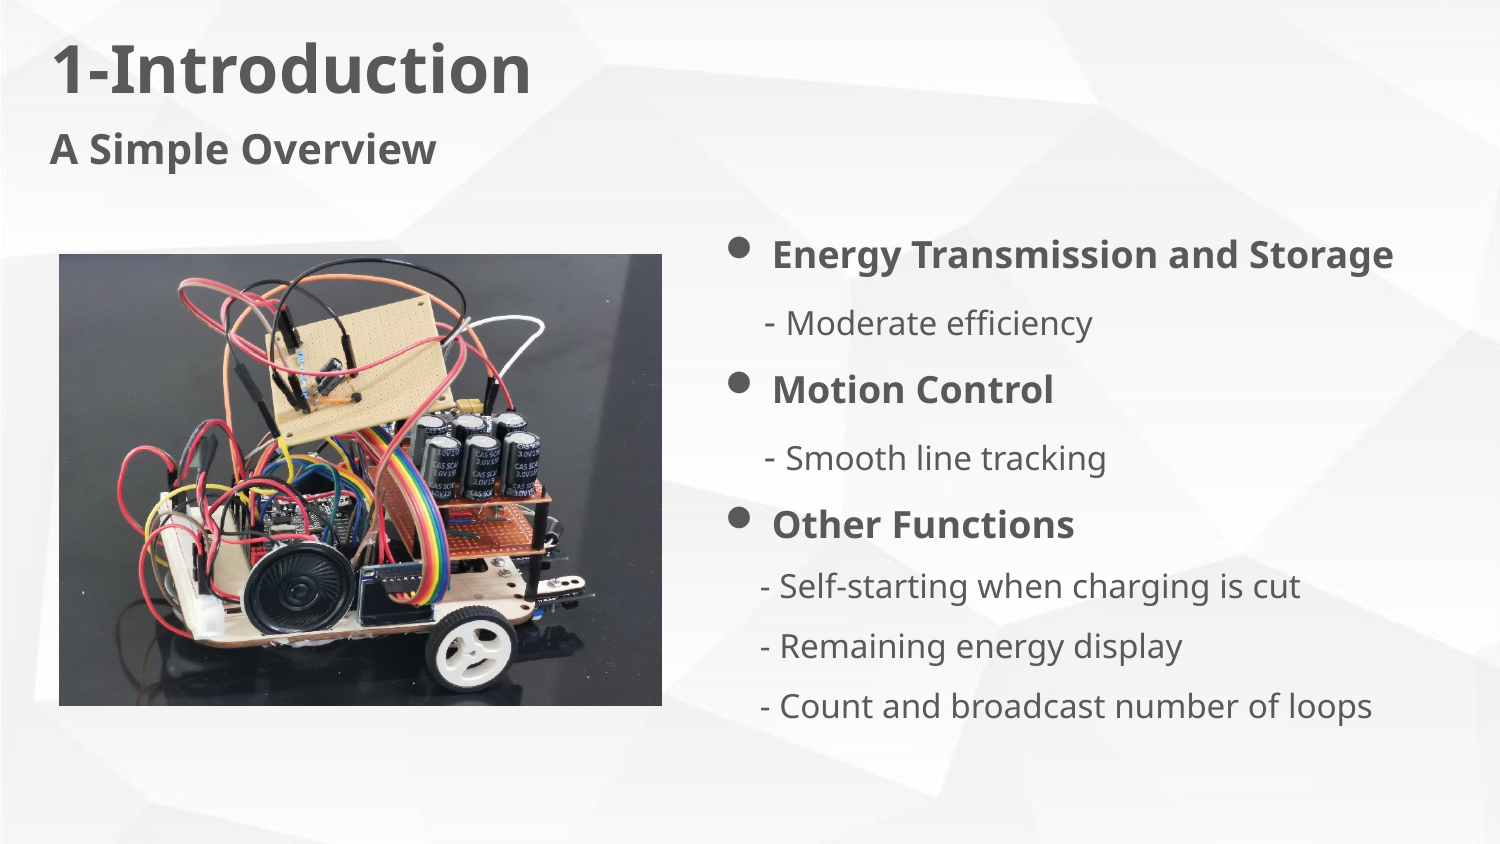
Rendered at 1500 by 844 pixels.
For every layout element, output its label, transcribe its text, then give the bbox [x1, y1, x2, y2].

text_box Energy Transmission and Storage - Moderate efficiency Motion Control - Smooth line tracking Other Functions - Self-starting when charging is cut - Remaining energy display - Count and broadcast number of loops [710, 200, 1500, 801]
text_box 1-Introduction [35, 19, 549, 114]
text_box A Simple Overview [34, 115, 453, 181]
picture [0, 0, 1500, 844]
